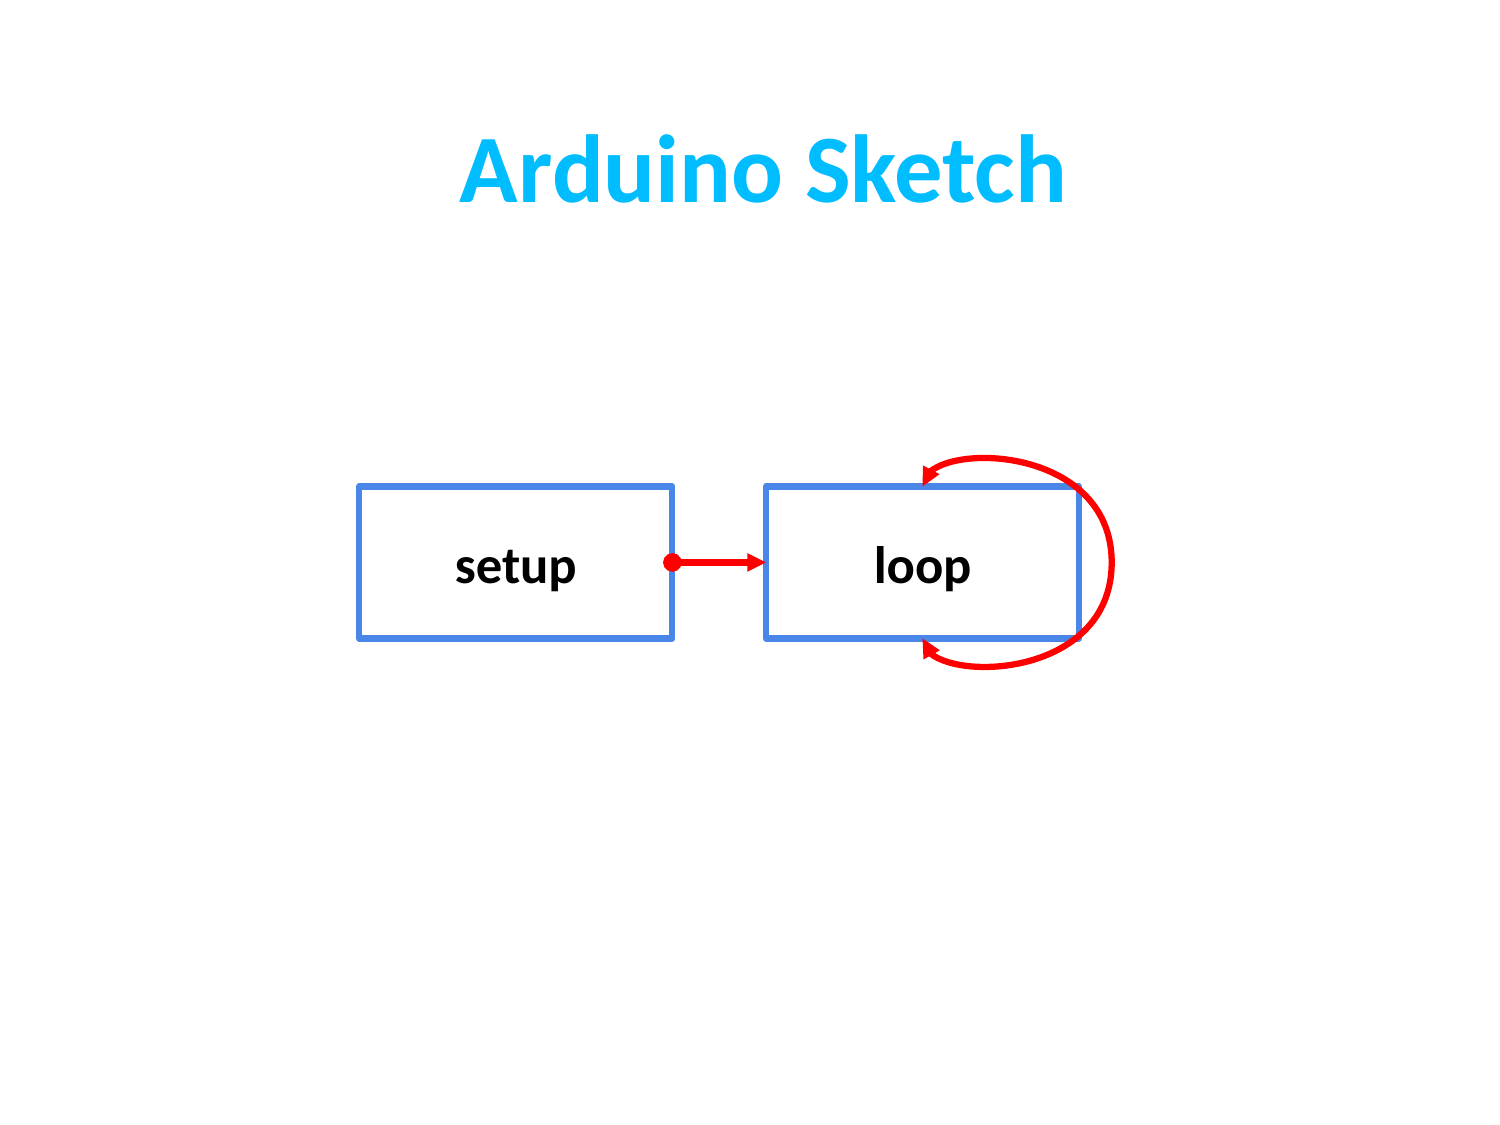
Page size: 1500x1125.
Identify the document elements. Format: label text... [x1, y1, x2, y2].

text_box loop [766, 486, 1080, 639]
text_box Arduino Sketch [213, 99, 1314, 229]
text_box setup [359, 486, 673, 639]
